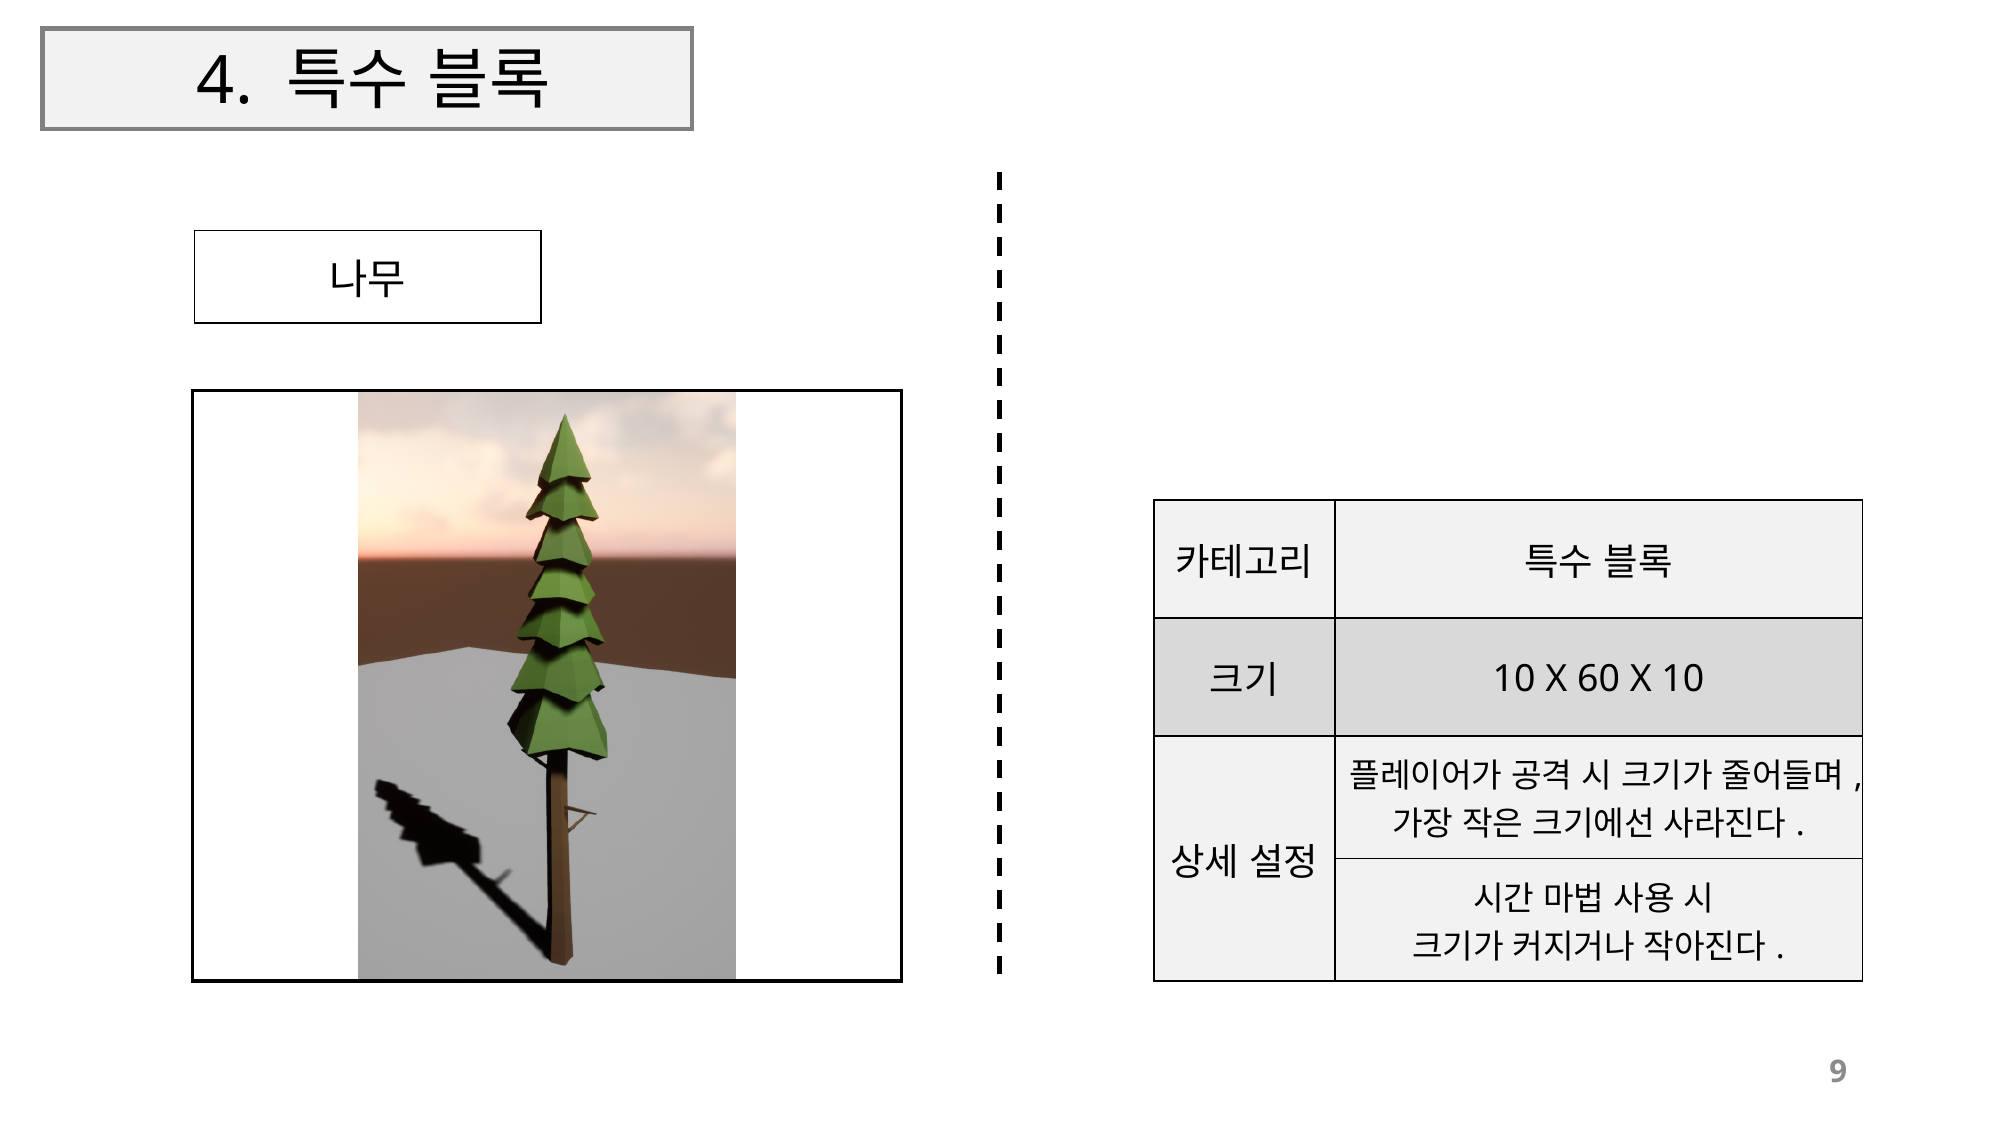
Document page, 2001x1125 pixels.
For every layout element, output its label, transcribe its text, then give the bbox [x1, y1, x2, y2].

picture [358, 390, 736, 981]
table_header 특수 블록 [1336, 501, 1862, 617]
slide_number 9 [1412, 1042, 1863, 1103]
table_cell 크기 [1155, 619, 1334, 735]
table_cell 상세 설정 [1155, 737, 1334, 980]
table_cell 시간 마법 사용 시 크기가 커지거나 작아진다. [1336, 859, 1862, 980]
title 4. 특수 블록 [63, 27, 685, 126]
table_cell 10 X 60 X 10 [1336, 619, 1862, 735]
table_header 나무 [195, 231, 540, 322]
table_header 카테고리 [1155, 501, 1334, 617]
table_cell 플레이어가 공격 시 크기가 줄어들며, 가장 작은 크기에선 사라진다. [1336, 737, 1862, 858]
text_box [192, 389, 902, 982]
